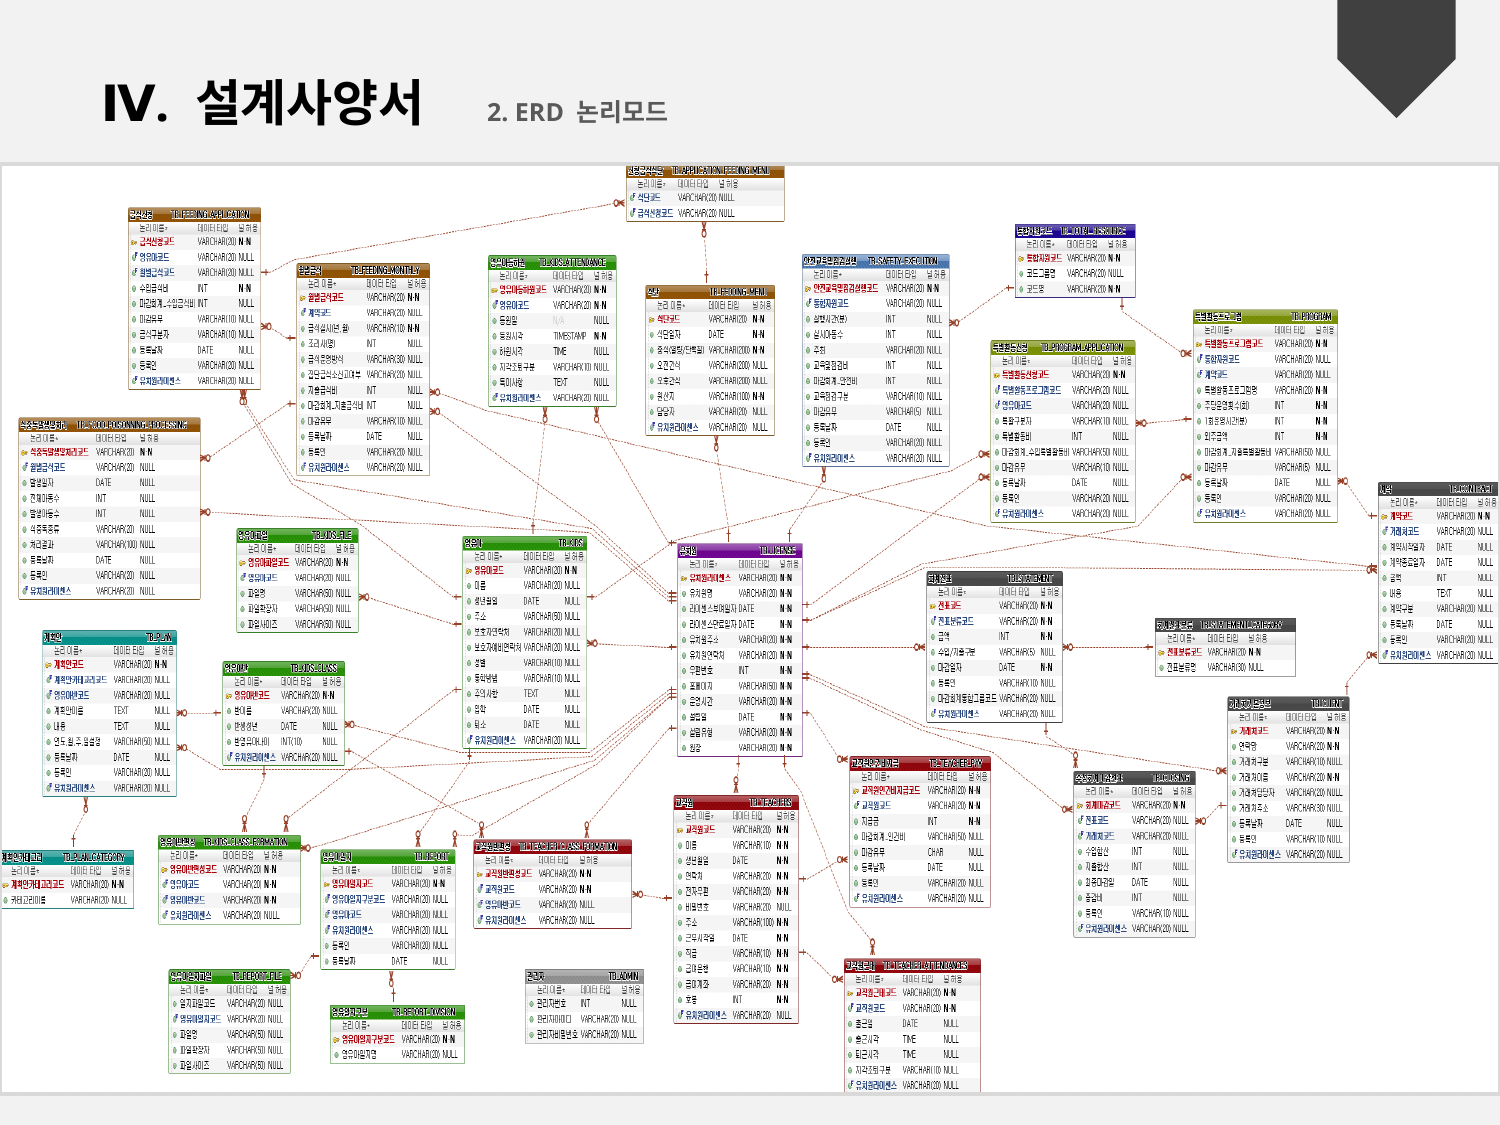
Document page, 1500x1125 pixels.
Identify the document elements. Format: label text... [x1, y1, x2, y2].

text_box [0, 162, 1500, 1096]
text_box Ⅳ. 설계사양서 2. ERD 논리모드 [86, 64, 684, 140]
text_box [1335, 0, 1458, 121]
